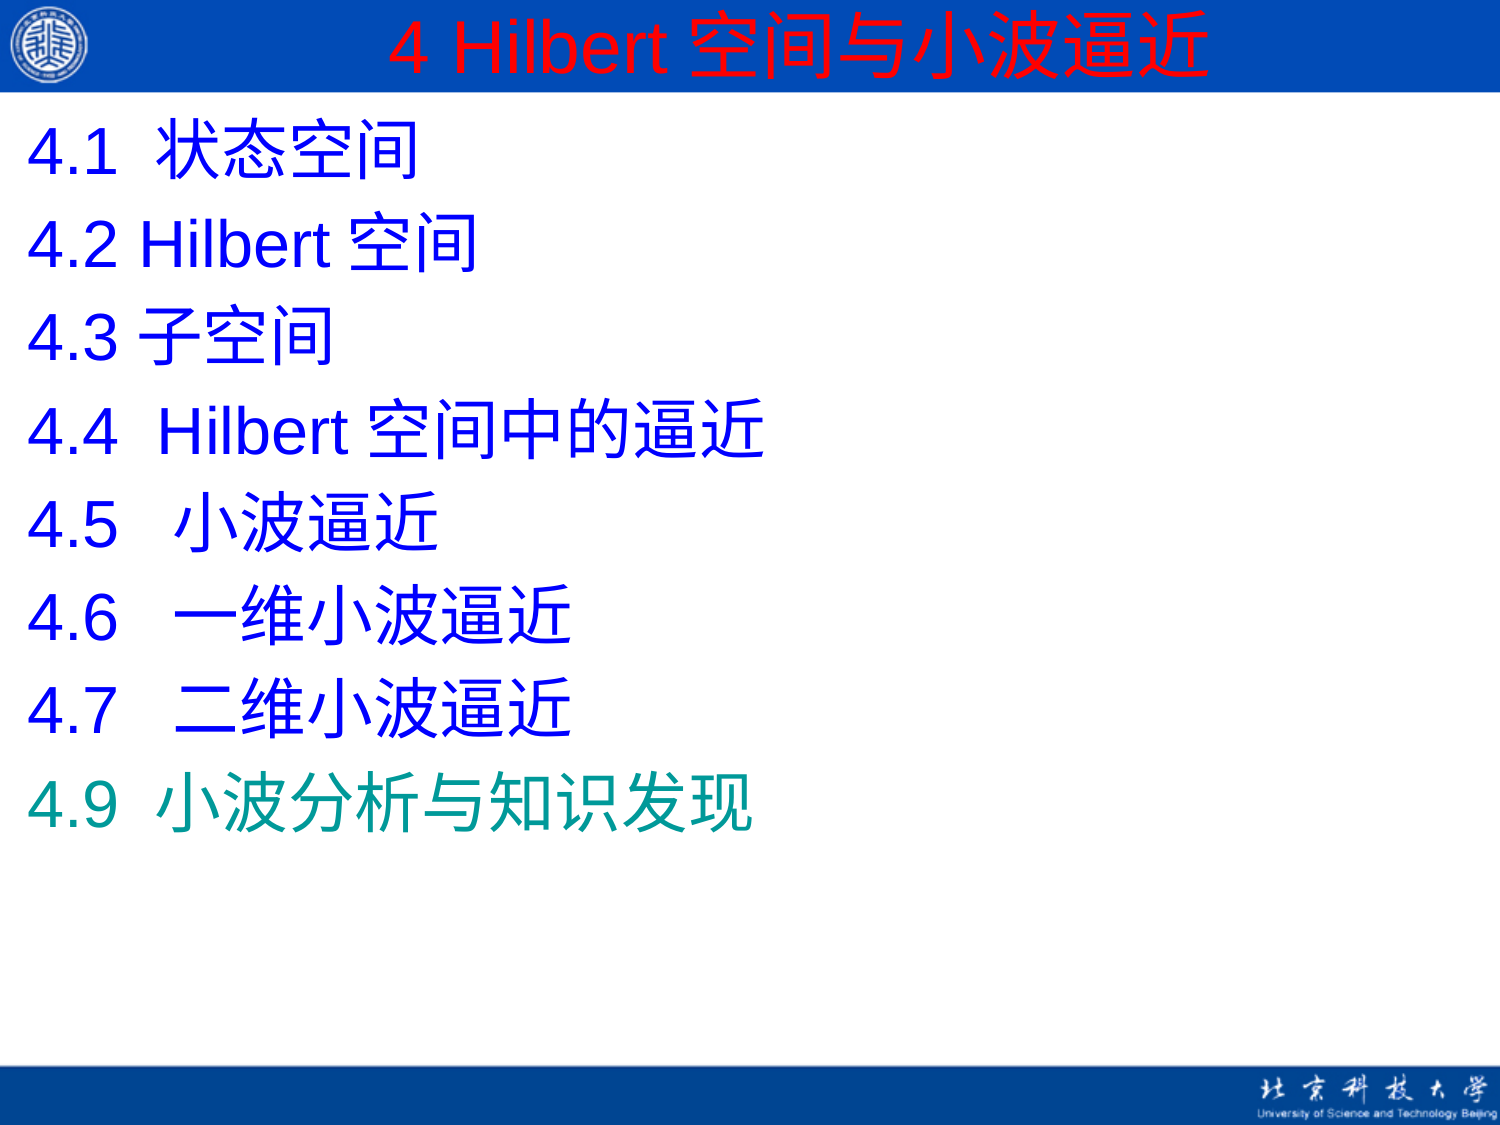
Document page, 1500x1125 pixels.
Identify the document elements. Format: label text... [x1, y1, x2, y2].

title 4 Hilbert空间与小波逼近 [125, 0, 1475, 88]
picture [0, 0, 1500, 1125]
list 4.1 状态空间 4.2 Hilbert空间 4.3子空间 4.4 Hilbert空间中的逼近 4.5 小波逼近 4.6 一维小波逼近 4.7 二维小波逼近 4.9 小波分析与知识发现 [12, 99, 1488, 1063]
